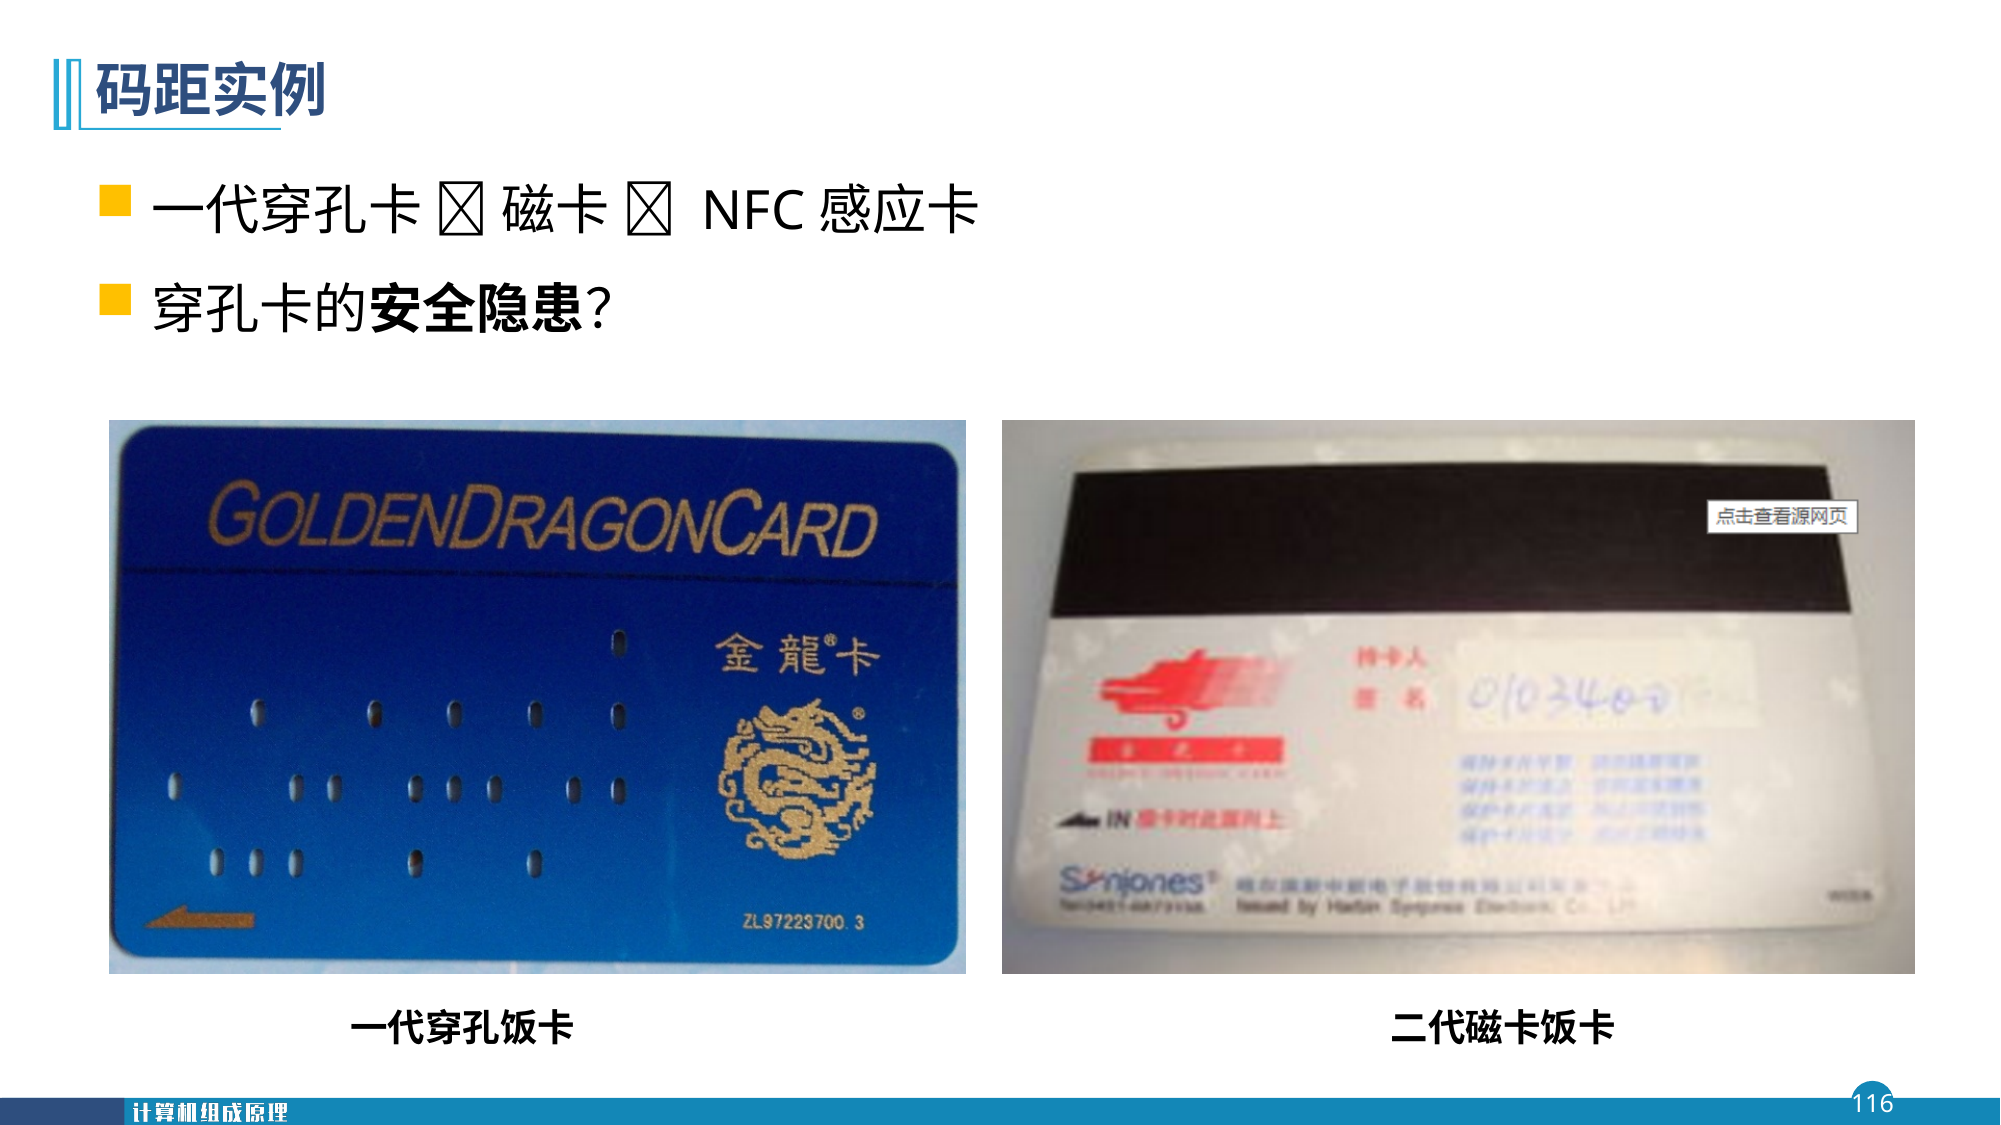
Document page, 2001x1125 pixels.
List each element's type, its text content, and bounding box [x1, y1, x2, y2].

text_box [109, 420, 1915, 1058]
list 一代穿孔卡  磁卡  NFC感应卡 穿孔卡的安全隐患？ [80, 154, 1805, 367]
title 码距实例 [80, 42, 1805, 144]
